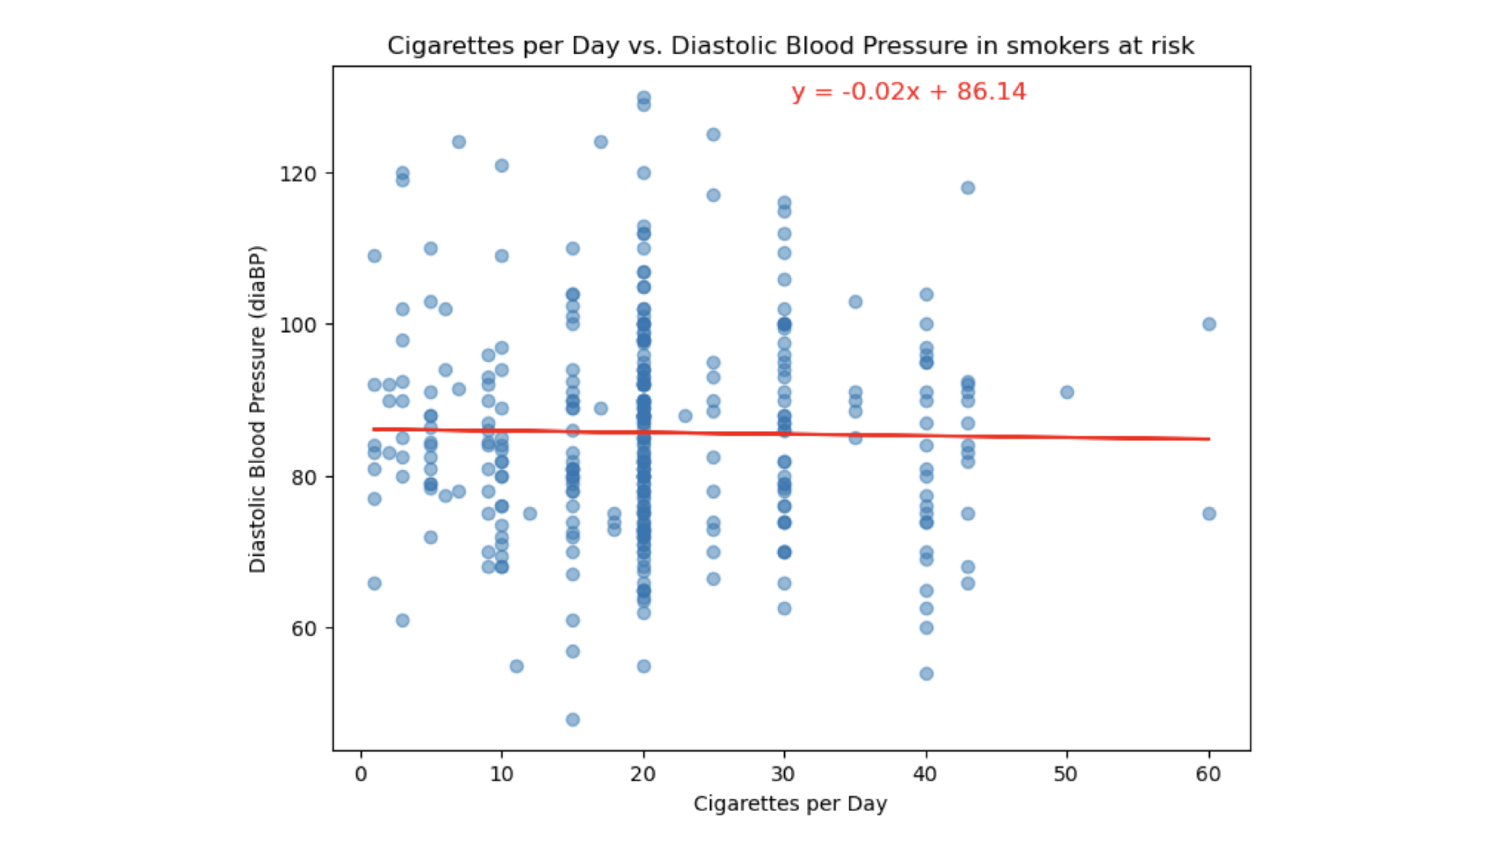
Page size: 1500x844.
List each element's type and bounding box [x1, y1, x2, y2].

picture [240, 24, 1260, 819]
